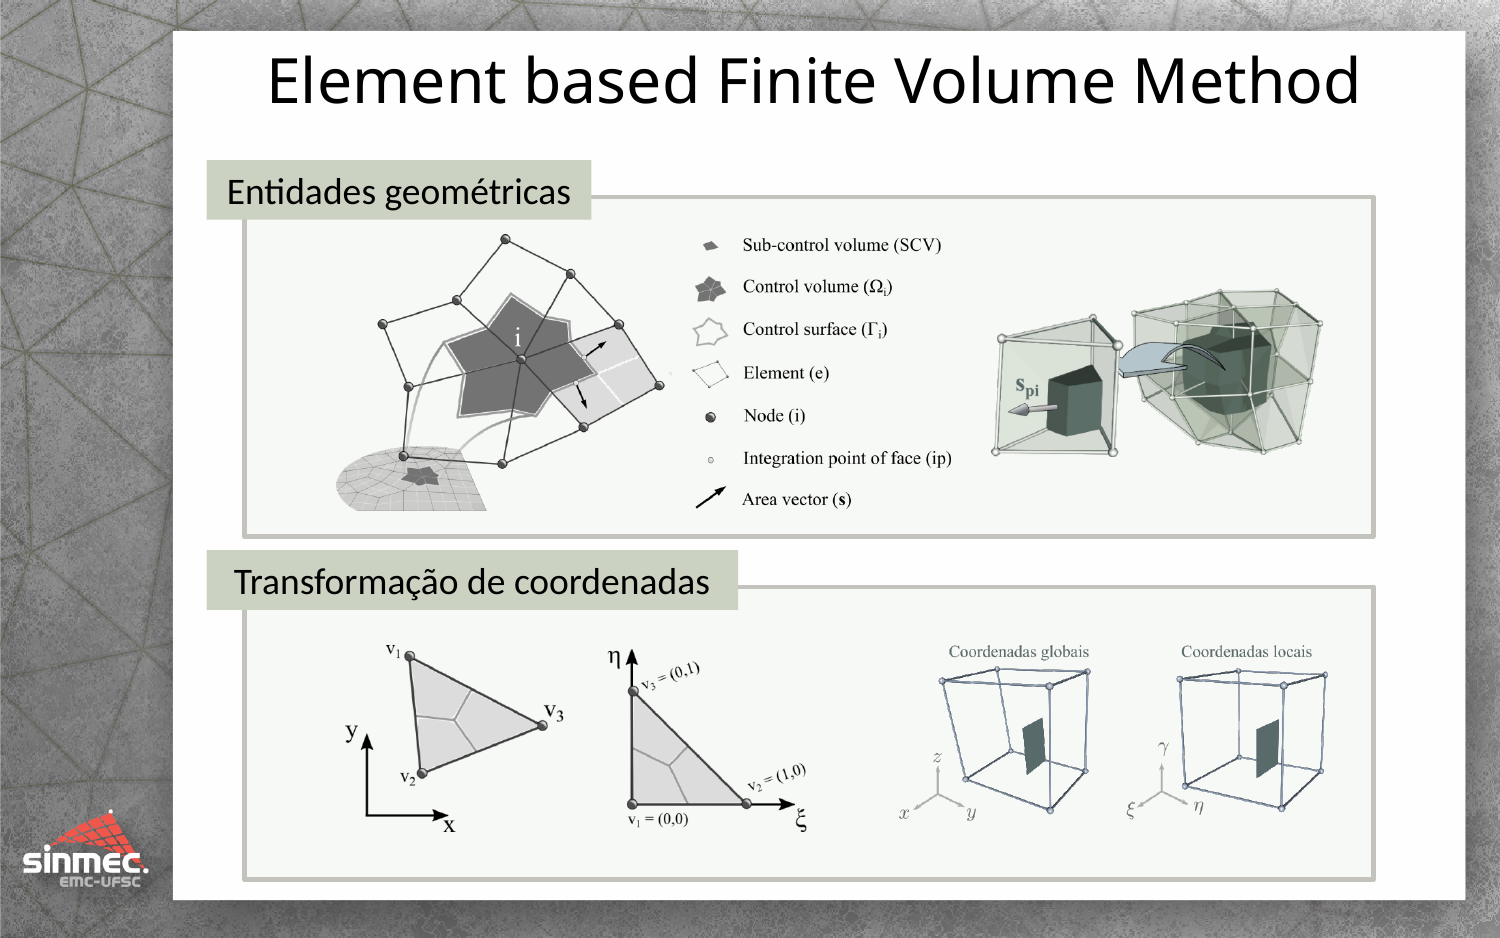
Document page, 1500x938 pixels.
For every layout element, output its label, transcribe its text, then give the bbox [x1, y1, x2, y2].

text_box Entidades geométricas [206, 160, 592, 220]
text_box [242, 195, 1375, 538]
text_box [242, 585, 1376, 881]
title Element based Finite Volume Method [171, 55, 1459, 103]
text_box Transformação de coordenadas [206, 550, 739, 610]
picture [0, 0, 1500, 938]
